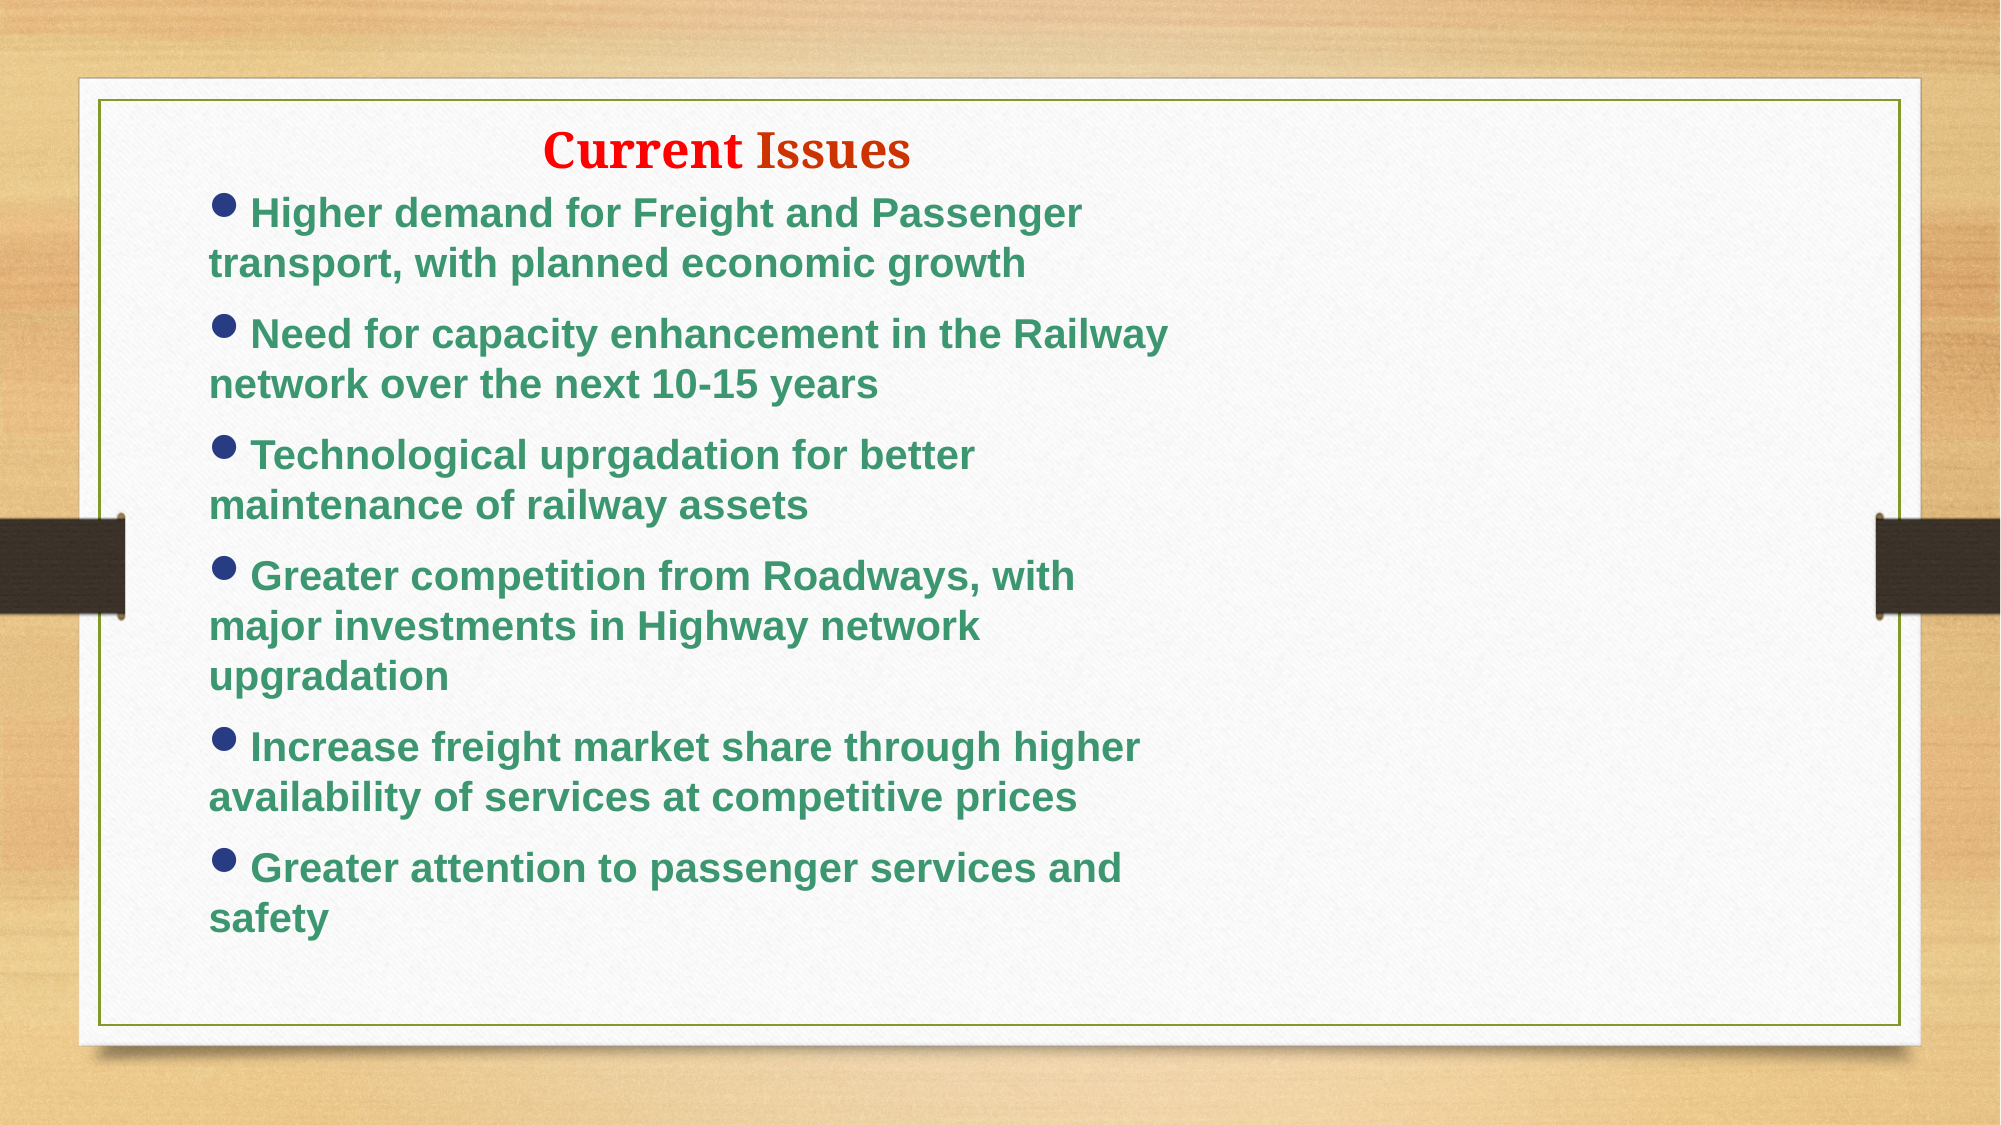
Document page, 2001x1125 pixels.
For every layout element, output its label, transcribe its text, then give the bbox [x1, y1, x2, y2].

text_box Higher demand for Freight and Passenger transport, with planned economic growth Need for capacity enhancement in the Railway network over the next 10-15 years Technological uprgadation for better maintenance of railway assets Greater competition from Roadways, with major investments in Highway network upgradation Increase freight market share through higher availability of services at competitive prices Greater attention to passenger services and safety [193, 178, 1198, 948]
picture [0, 0, 2001, 1125]
text_box Current Issues [527, 110, 1063, 178]
